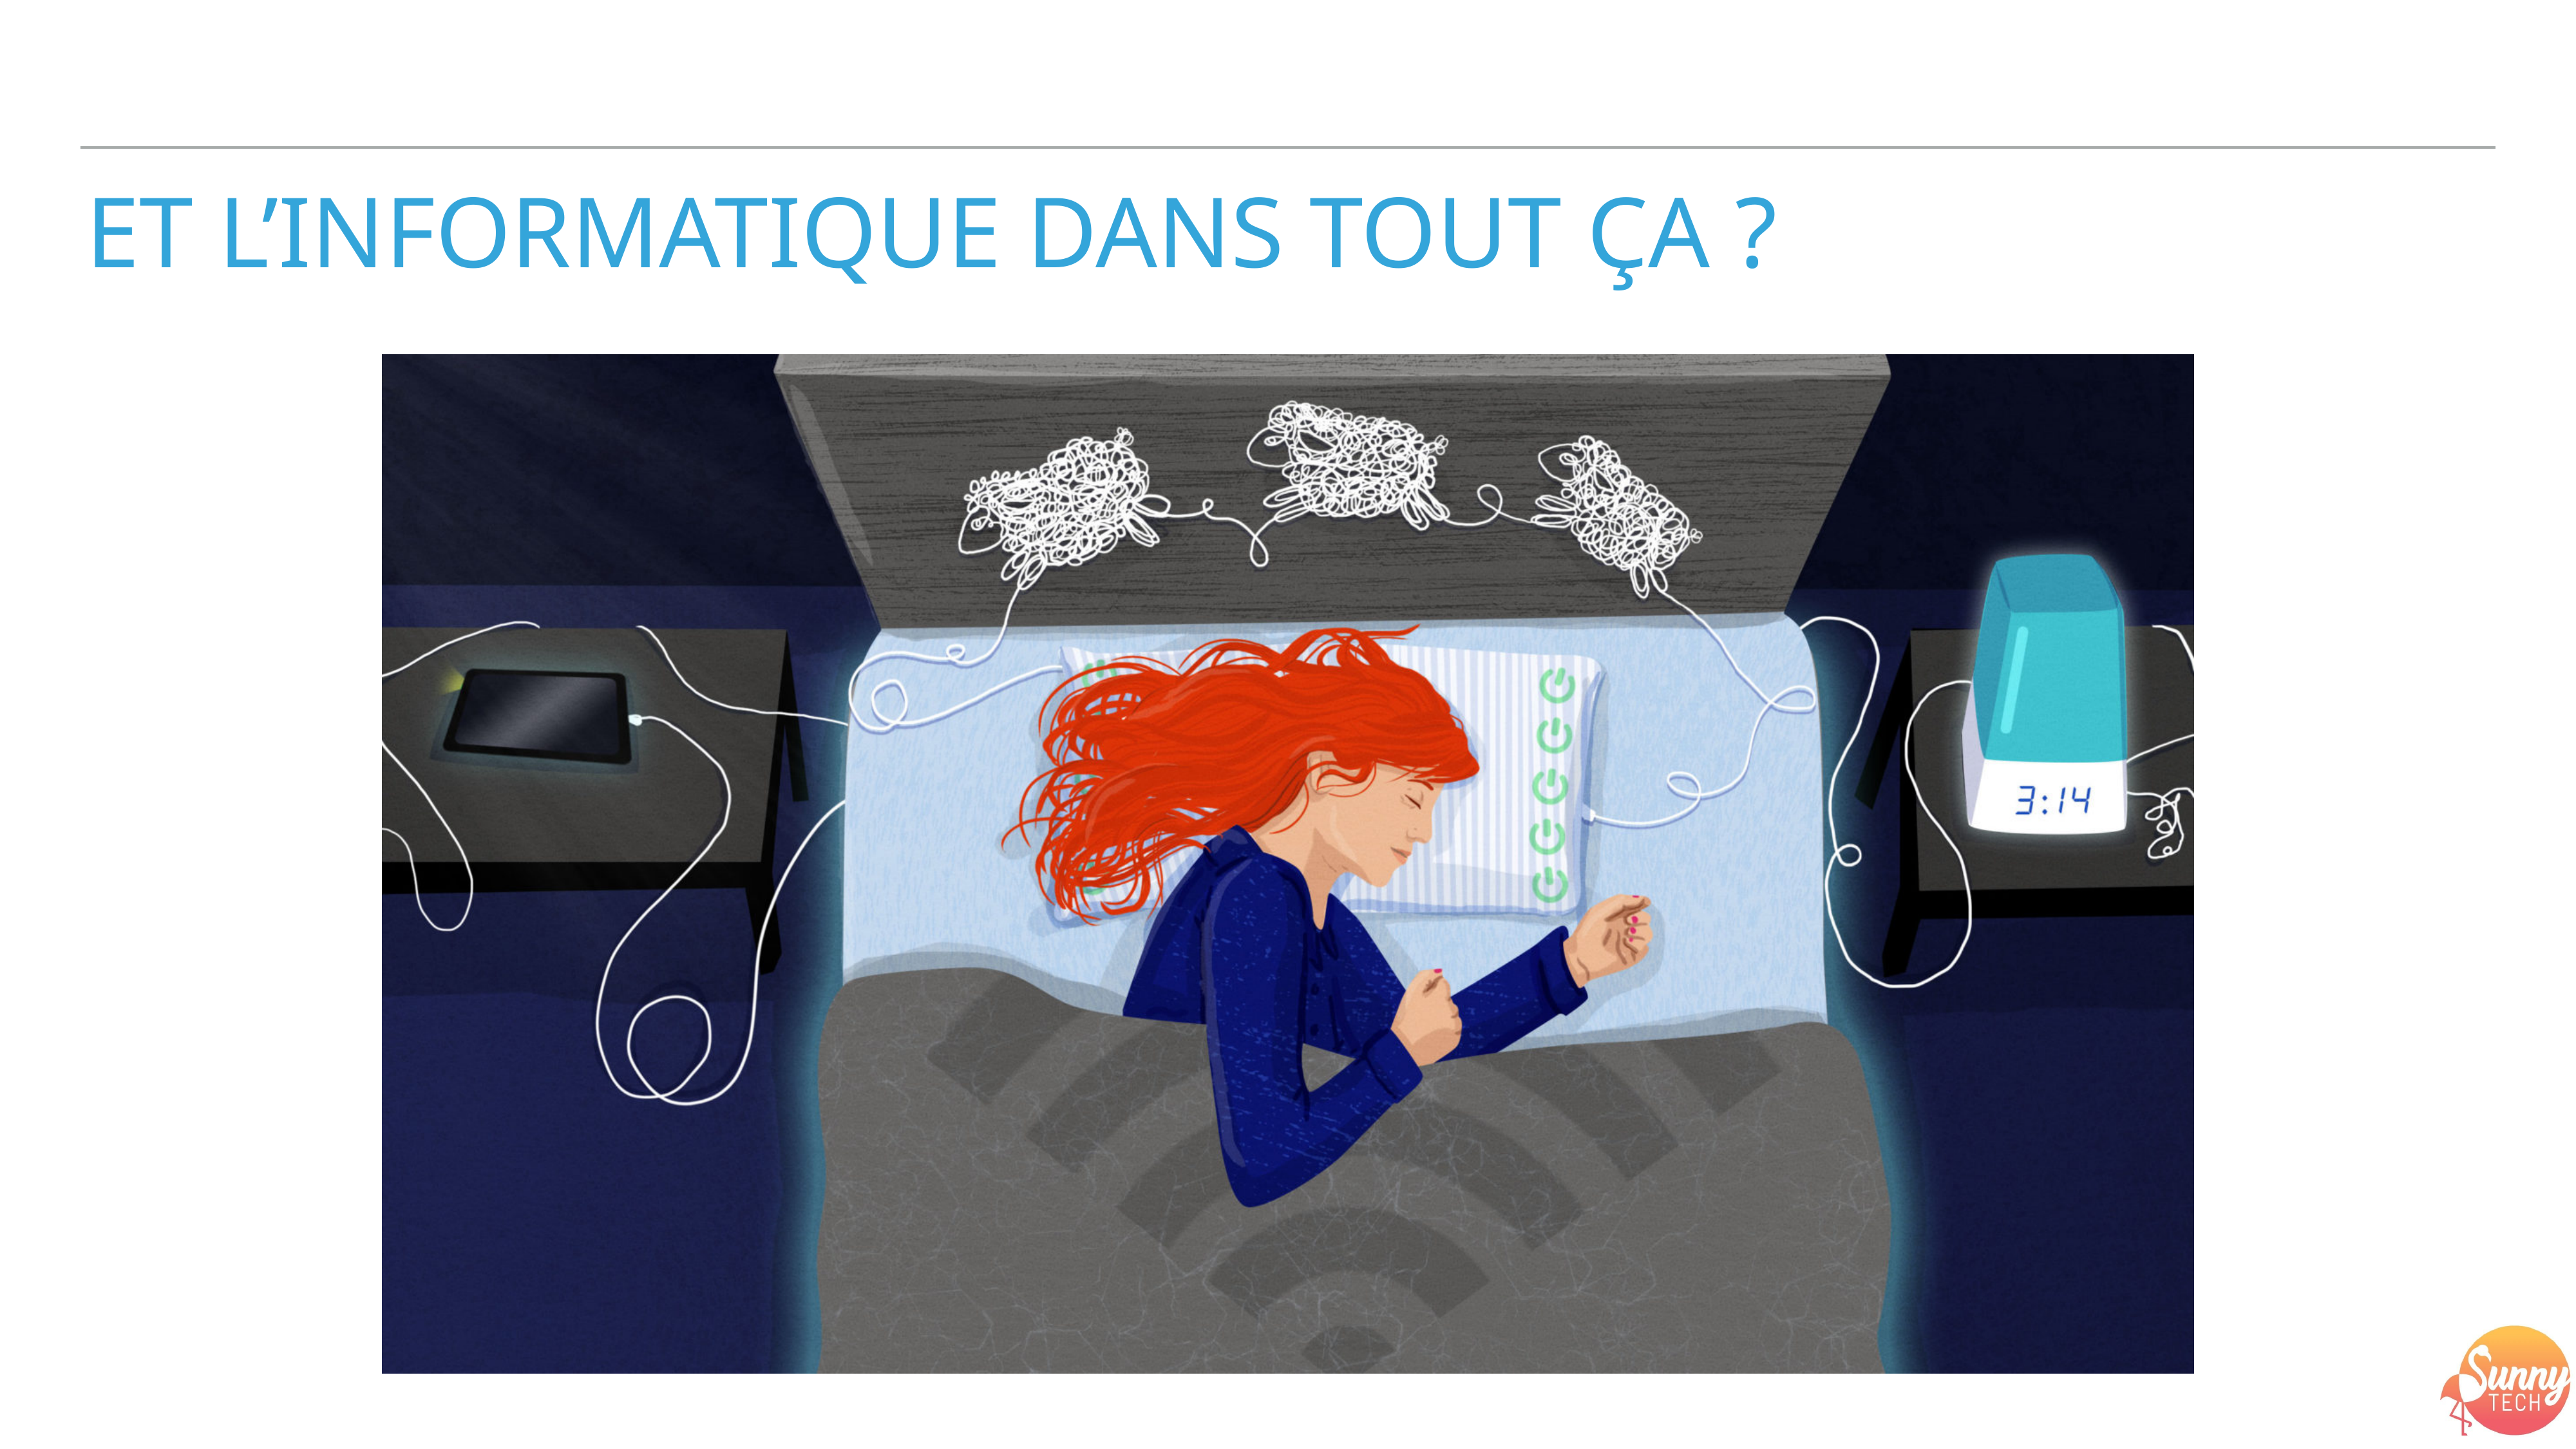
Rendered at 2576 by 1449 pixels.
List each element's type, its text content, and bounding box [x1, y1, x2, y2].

picture [2440, 1313, 2575, 1448]
picture [382, 354, 2194, 1374]
title Et l’informatique dans tout ça ? [80, 187, 2496, 296]
